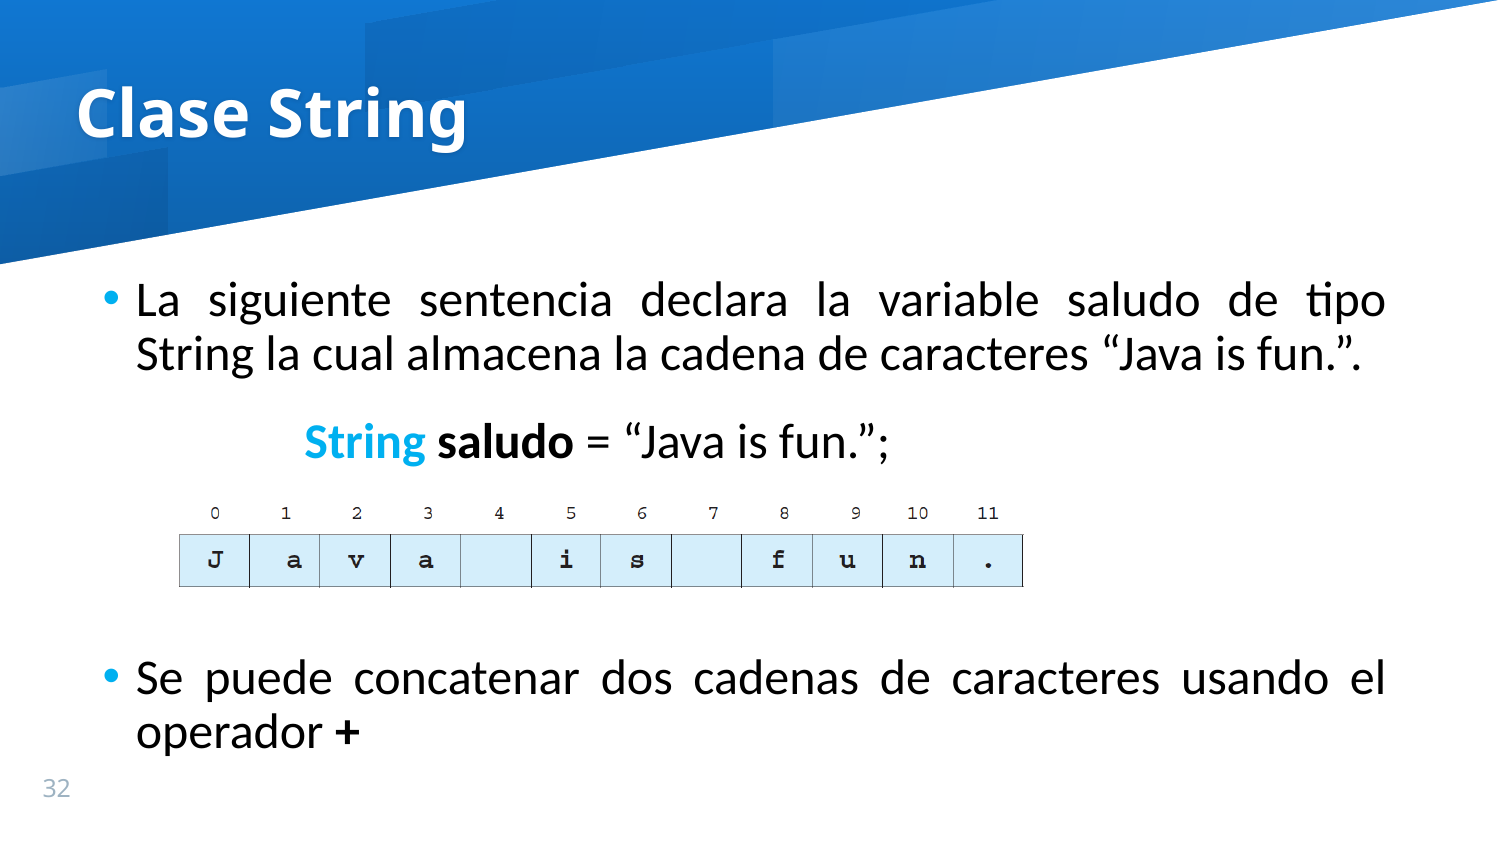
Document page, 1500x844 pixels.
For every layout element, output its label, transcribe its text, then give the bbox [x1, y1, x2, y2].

text_box String saludo = “Java is fun.”; [289, 401, 1231, 458]
title Clase String [75, 0, 975, 261]
picture [165, 486, 1043, 616]
text_box La siguiente sentencia declara la variable saludo de tipo String la cual almacena la cadena de caracteres “Java is fun.”. Se puede concatenar dos cadenas de caracteres usando el operador + [83, 265, 1402, 744]
slide_number 32 [42, 766, 122, 807]
